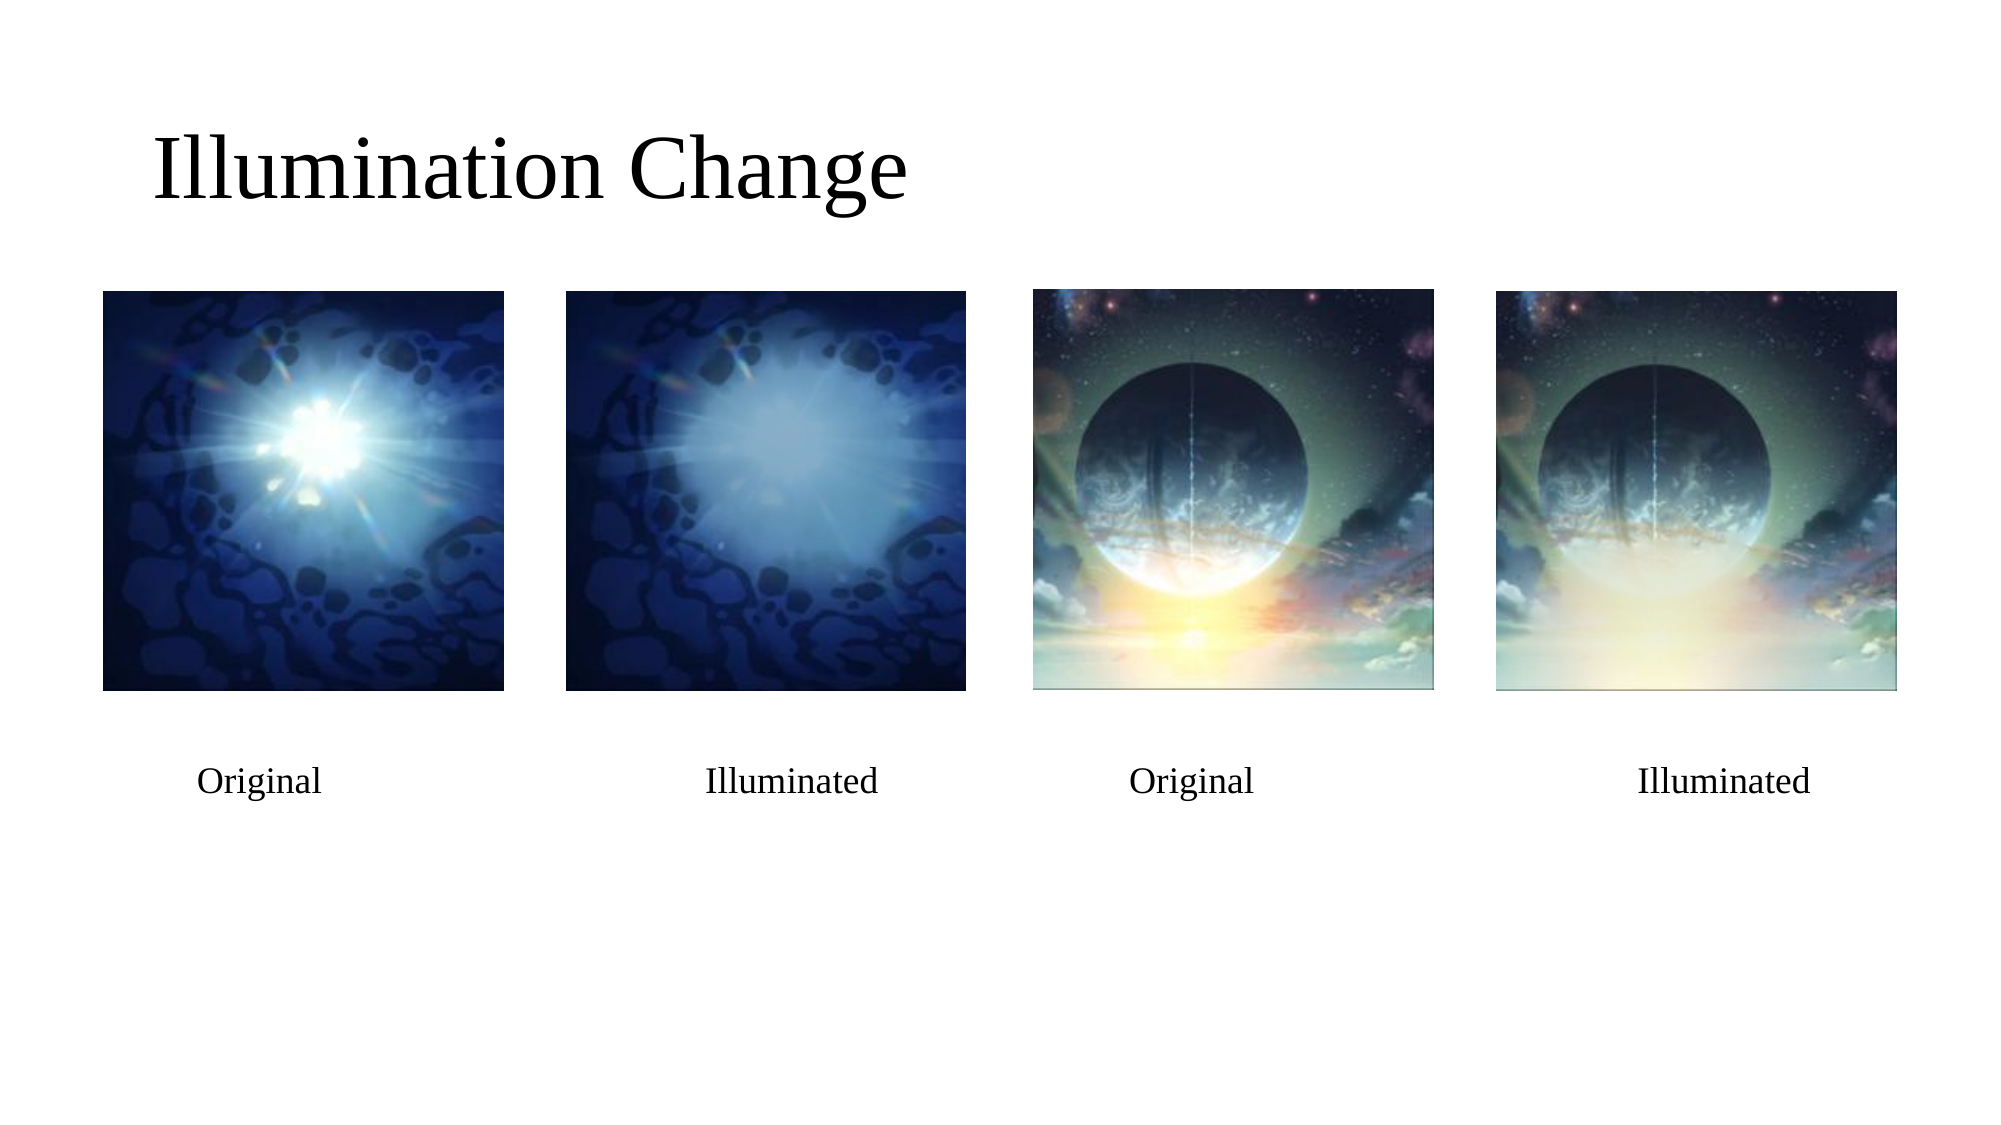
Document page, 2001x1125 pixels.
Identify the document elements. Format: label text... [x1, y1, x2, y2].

picture [1033, 289, 1434, 690]
picture [566, 291, 966, 692]
text_box Original [1114, 748, 1270, 808]
text_box Original [182, 748, 338, 808]
picture [1496, 291, 1897, 692]
title Illumination Change [137, 59, 1863, 278]
text_box Illuminated [690, 748, 894, 808]
picture [103, 291, 504, 692]
text_box Illuminated [1622, 748, 1826, 808]
